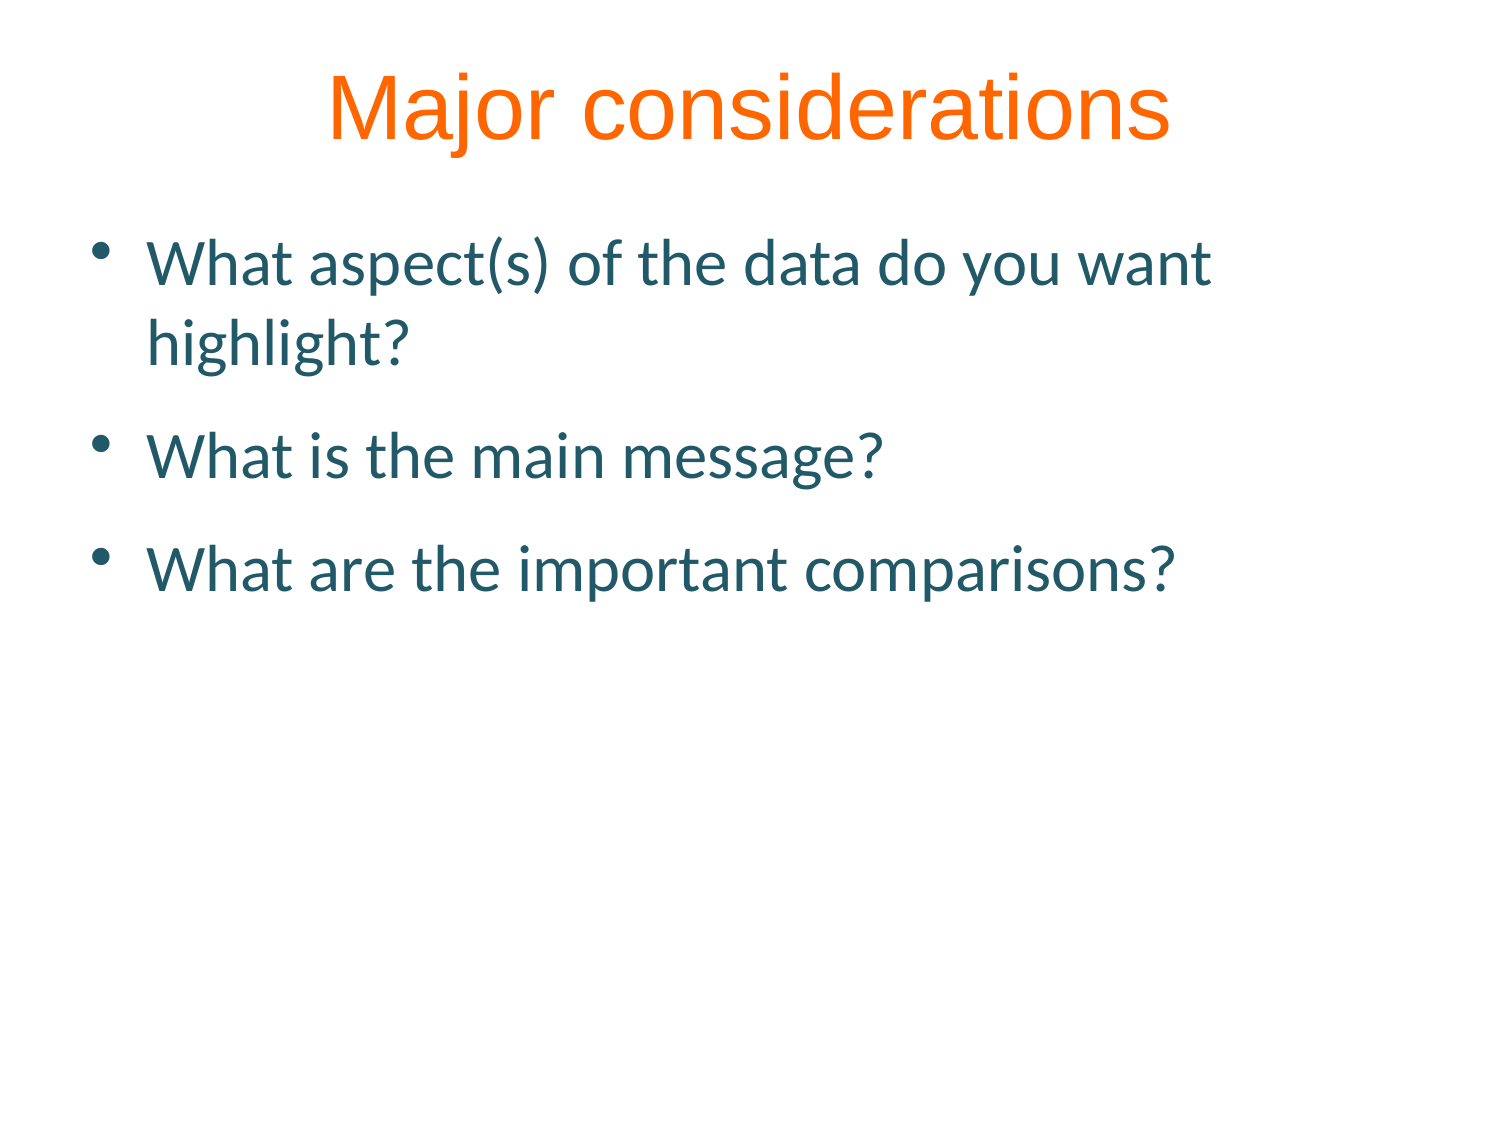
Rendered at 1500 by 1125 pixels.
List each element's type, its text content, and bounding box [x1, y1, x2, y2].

text_box Major considerations [0, 8, 1500, 197]
text_box What aspect(s) of the data do you want highlight? What is the main message? What are the important comparisons? [74, 210, 1432, 1036]
